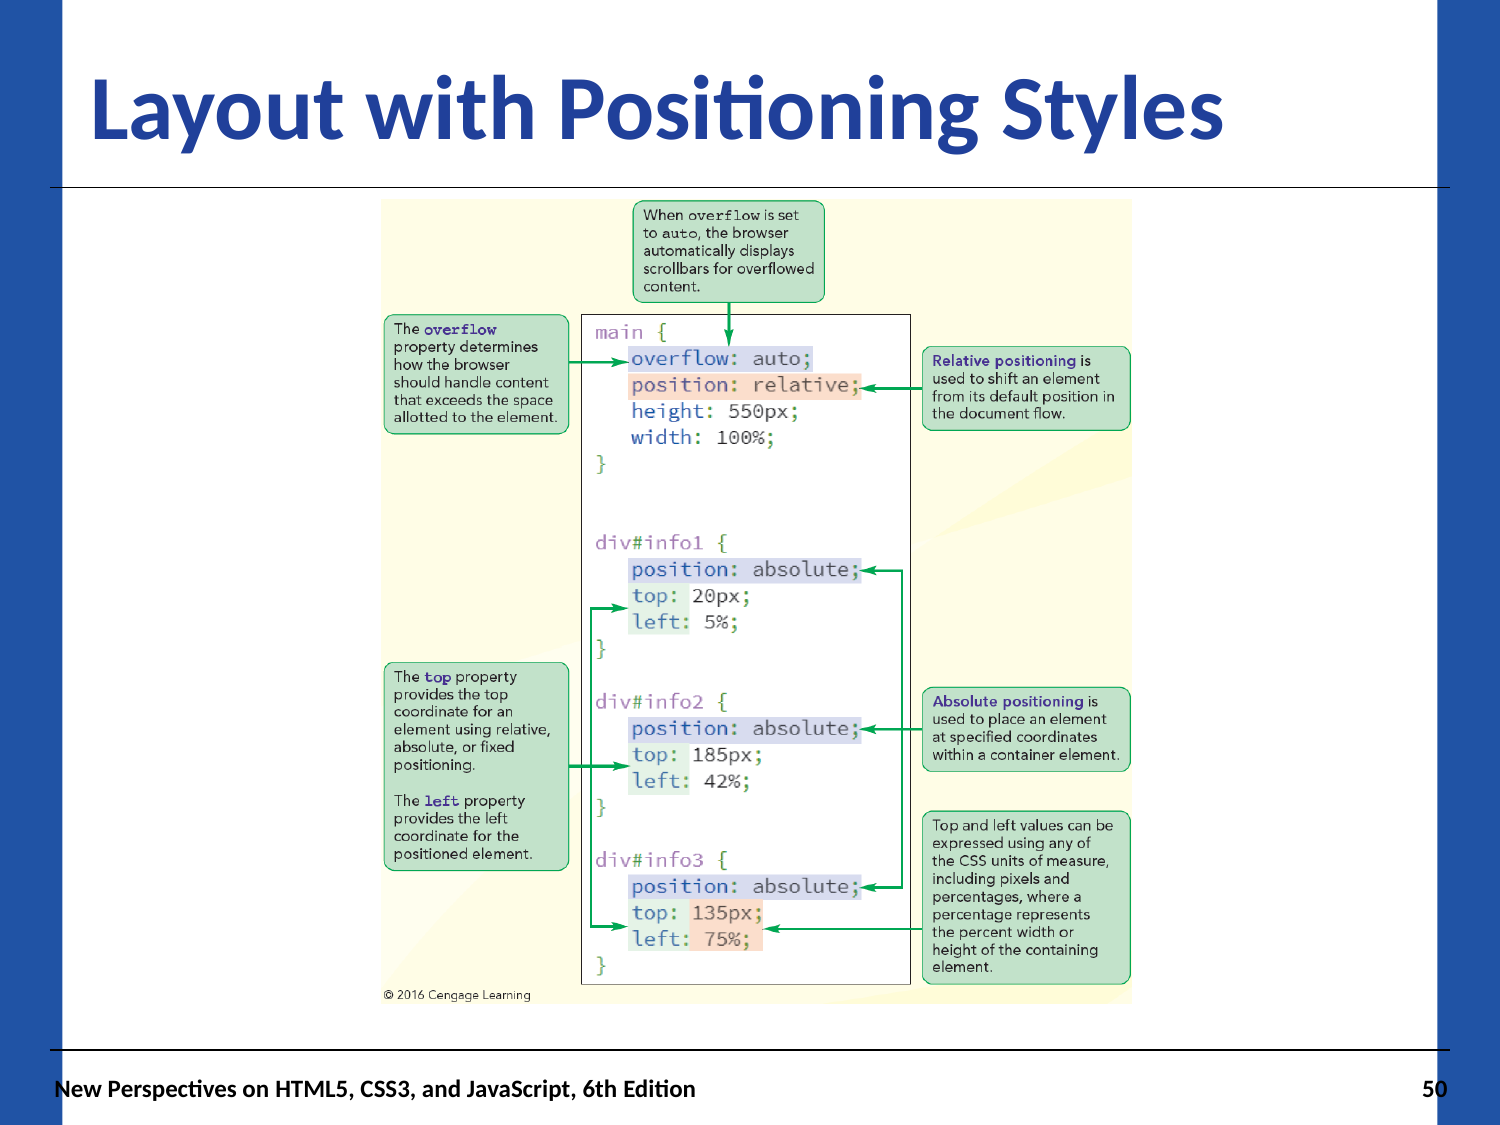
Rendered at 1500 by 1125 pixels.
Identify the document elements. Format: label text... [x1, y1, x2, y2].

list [380, 199, 1132, 1006]
footer New Perspectives on HTML5, CSS3, and JavaScript, 6th Edition [39, 1050, 1390, 1125]
slide_number 50 [1390, 1050, 1463, 1125]
title Layout with Positioning Styles [74, 24, 1438, 181]
